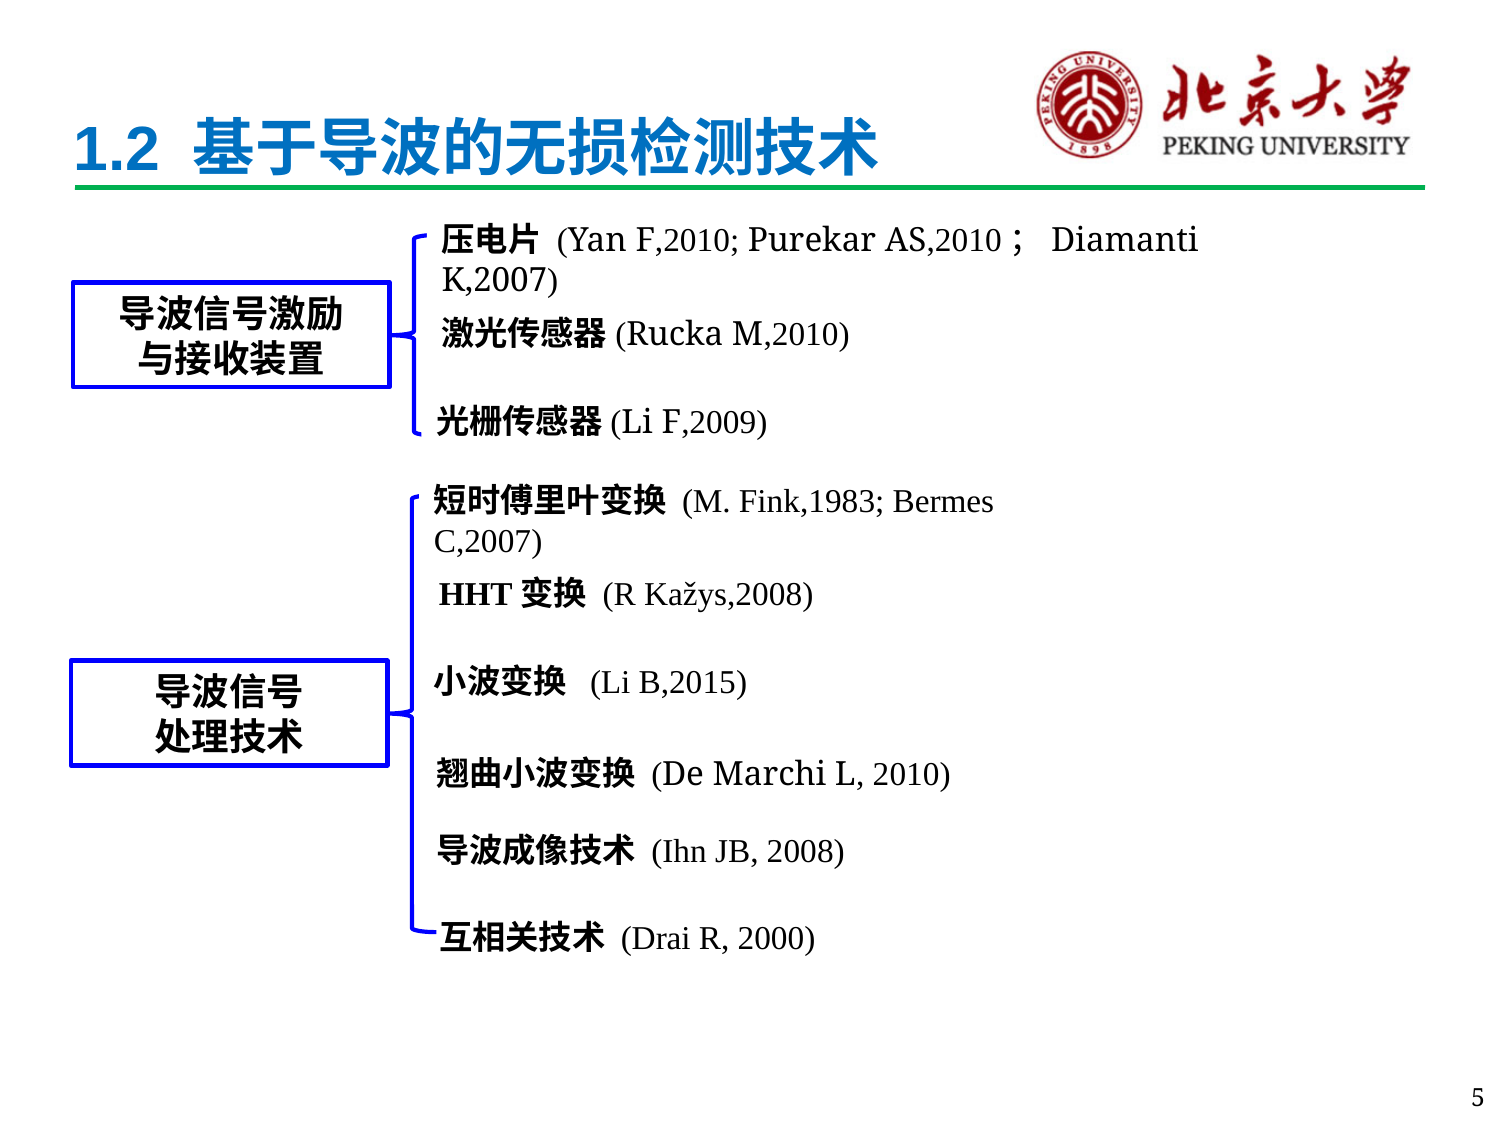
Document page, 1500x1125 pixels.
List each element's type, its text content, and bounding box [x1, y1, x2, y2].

text_box 导波成像技术 (Ihn JB, 2008) [421, 821, 1148, 877]
text_box 光栅传感器(Li F,2009) [421, 392, 1021, 448]
text_box 短时傅里叶变换 (M. Fink,1983; Bermes C,2007) [419, 471, 1115, 566]
text_box 激光传感器(Rucka M,2010) [426, 304, 1174, 360]
text_box [388, 234, 439, 436]
text_box 小波变换 (Li B,2015) [419, 653, 1019, 708]
text_box 压电片 (Yan F,2010; Purekar AS,2010；Diamanti K,2007) [426, 211, 1306, 306]
slide_number 5 [1149, 1047, 1500, 1123]
text_box 互相关技术 (Drai R, 2000) [424, 908, 1151, 964]
title 1.2 基于导波的无损检测技术 [58, 78, 987, 171]
text_box 导波信号激励 与接收装置 [73, 282, 390, 387]
text_box [386, 495, 437, 933]
text_box HHT变换 (R Kažys,2008) [424, 564, 1172, 620]
text_box 翘曲小波变换 (De Marchi L, 2010) [421, 744, 1167, 839]
picture [1022, 39, 1425, 167]
text_box 导波信号 处理技术 [70, 660, 388, 766]
